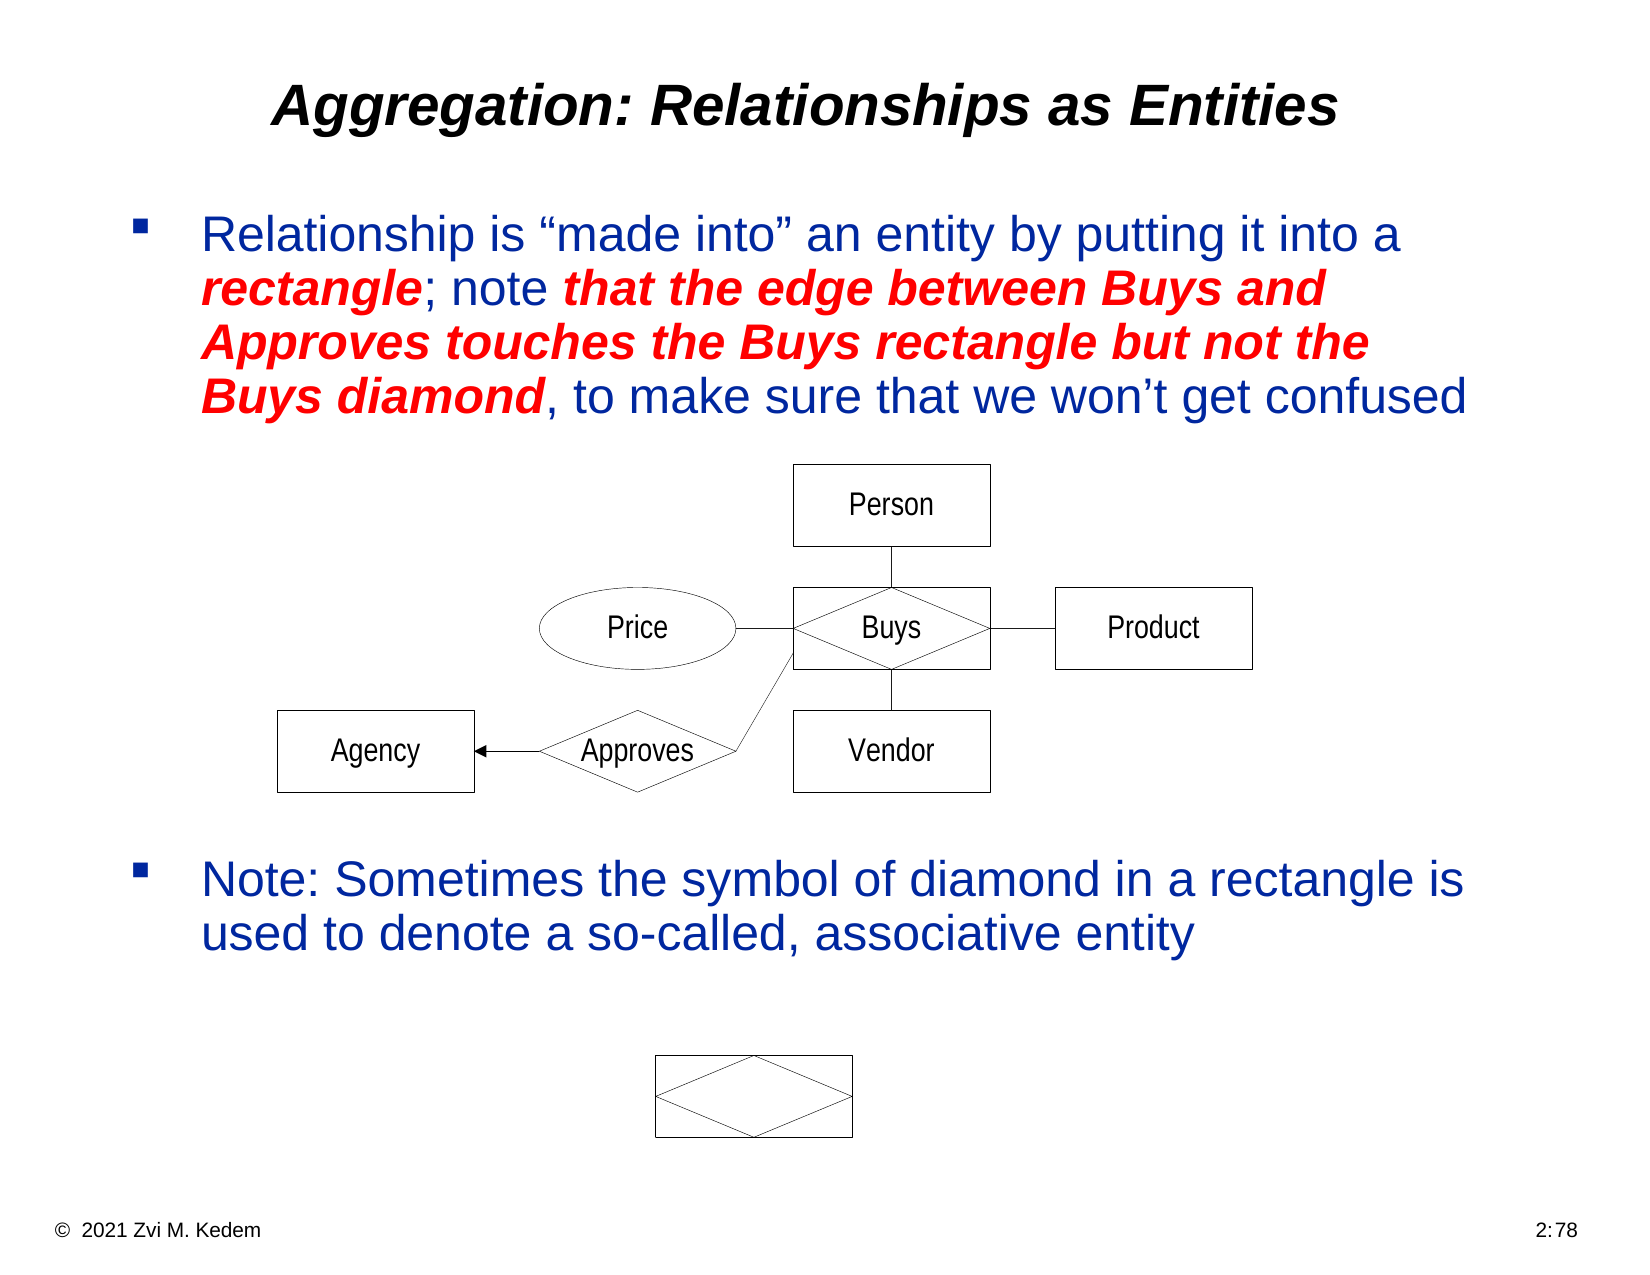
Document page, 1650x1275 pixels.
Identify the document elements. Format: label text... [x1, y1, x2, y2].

title Aggregation: Relationships as Entities [111, 36, 1501, 176]
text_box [137, 930, 1117, 1263]
list Relationship is “made into” an entity by putting it into a rectangle; note that the edge between Buys and Approves touches the Buys rectangle but not the Buys diamond, to make sure that we won’t get confused Note: Sometimes the symbol of diamond in a rectangle is used to denote a so-called, associative entity [111, 199, 1513, 1201]
text_box [123, 1201, 132, 1247]
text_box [274, 462, 1255, 795]
